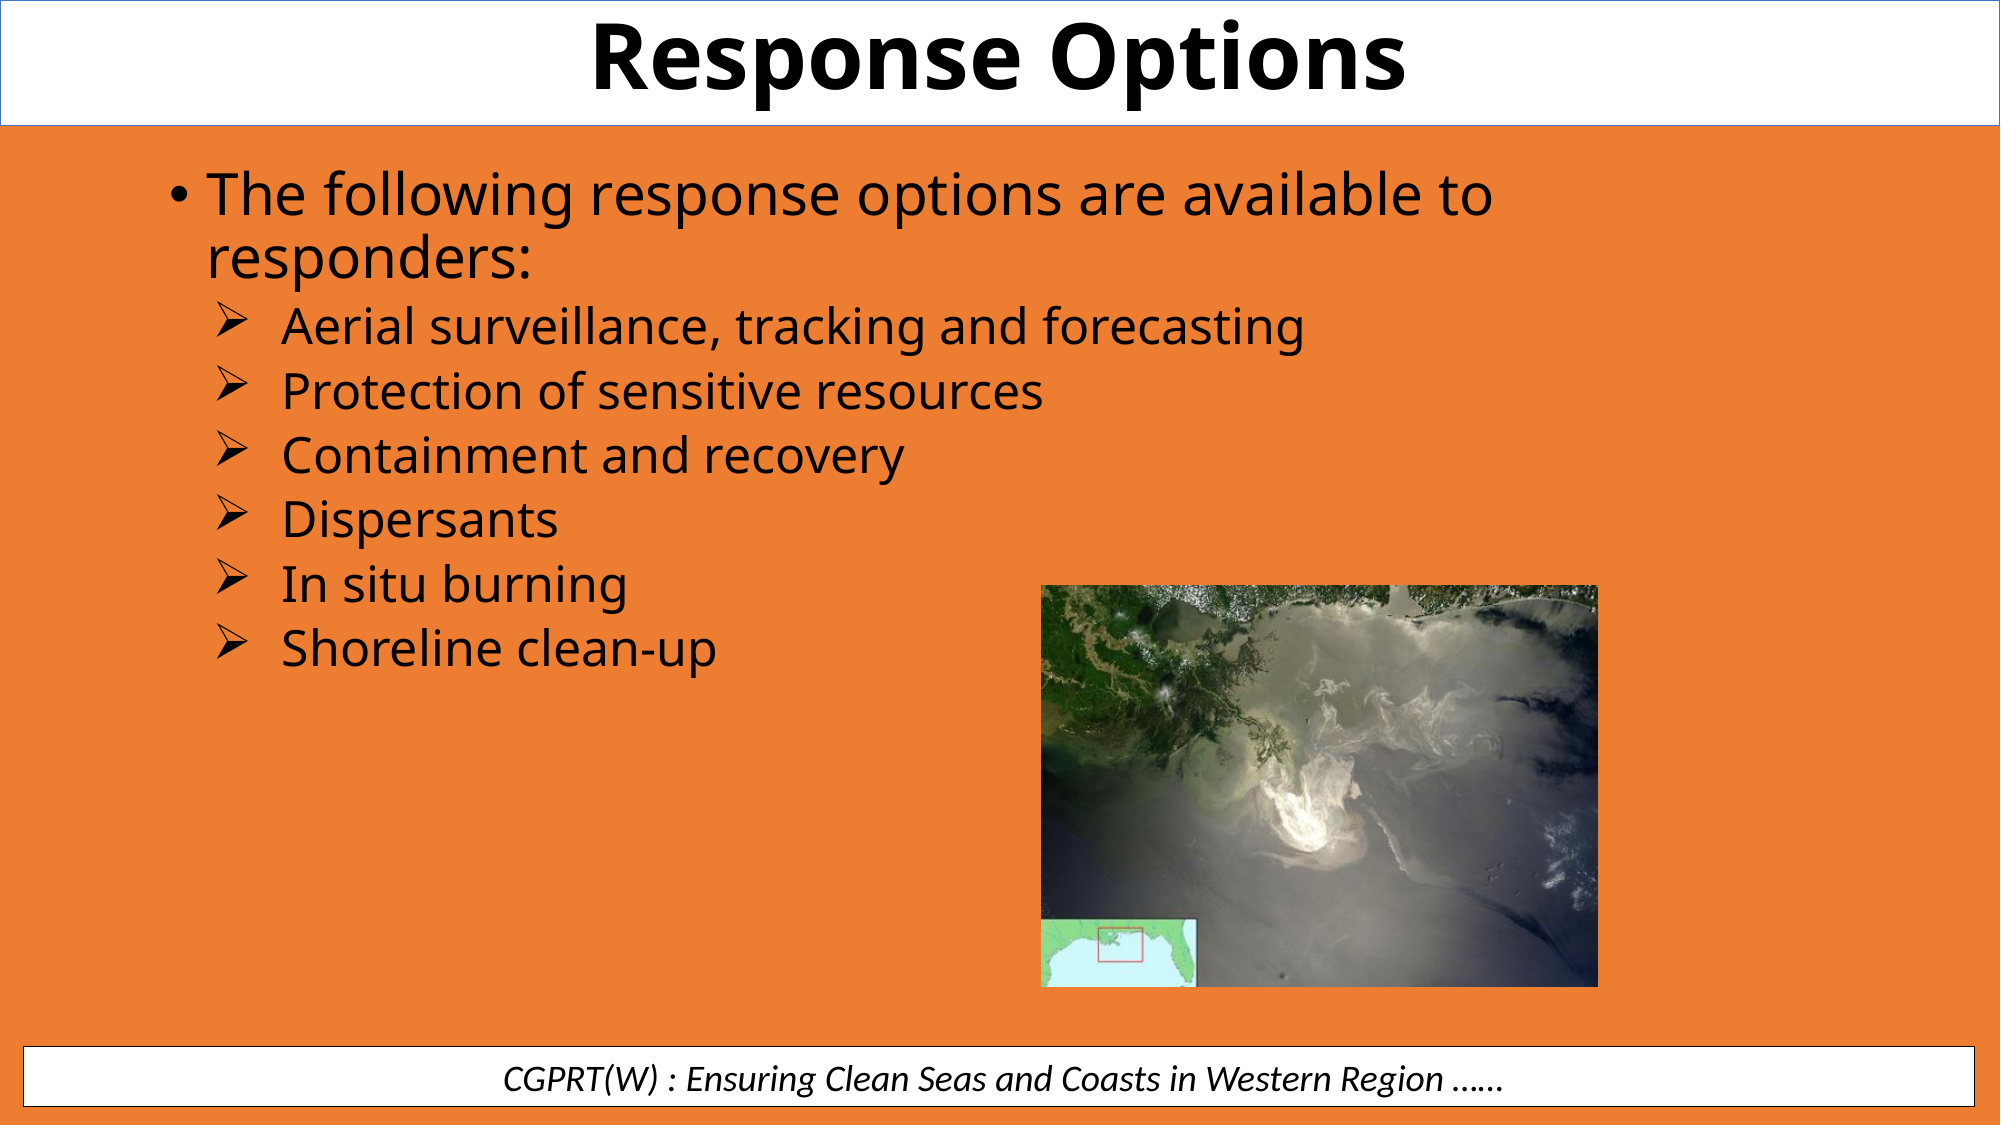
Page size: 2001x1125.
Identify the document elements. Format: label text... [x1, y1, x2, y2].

picture [1041, 585, 1598, 987]
text_box The following response options are available to responders: Aerial surveillance, tracking and forecasting Protection of sensitive resources Containment and recovery Dispersants In situ burning Shoreline clean-up [154, 158, 1716, 1014]
text_box [0, 0, 2000, 126]
text_box Response Options [130, 3, 1868, 113]
text_box CGPRT(W) : Ensuring Clean Seas and Coasts in Western Region …… [23, 1046, 1975, 1107]
